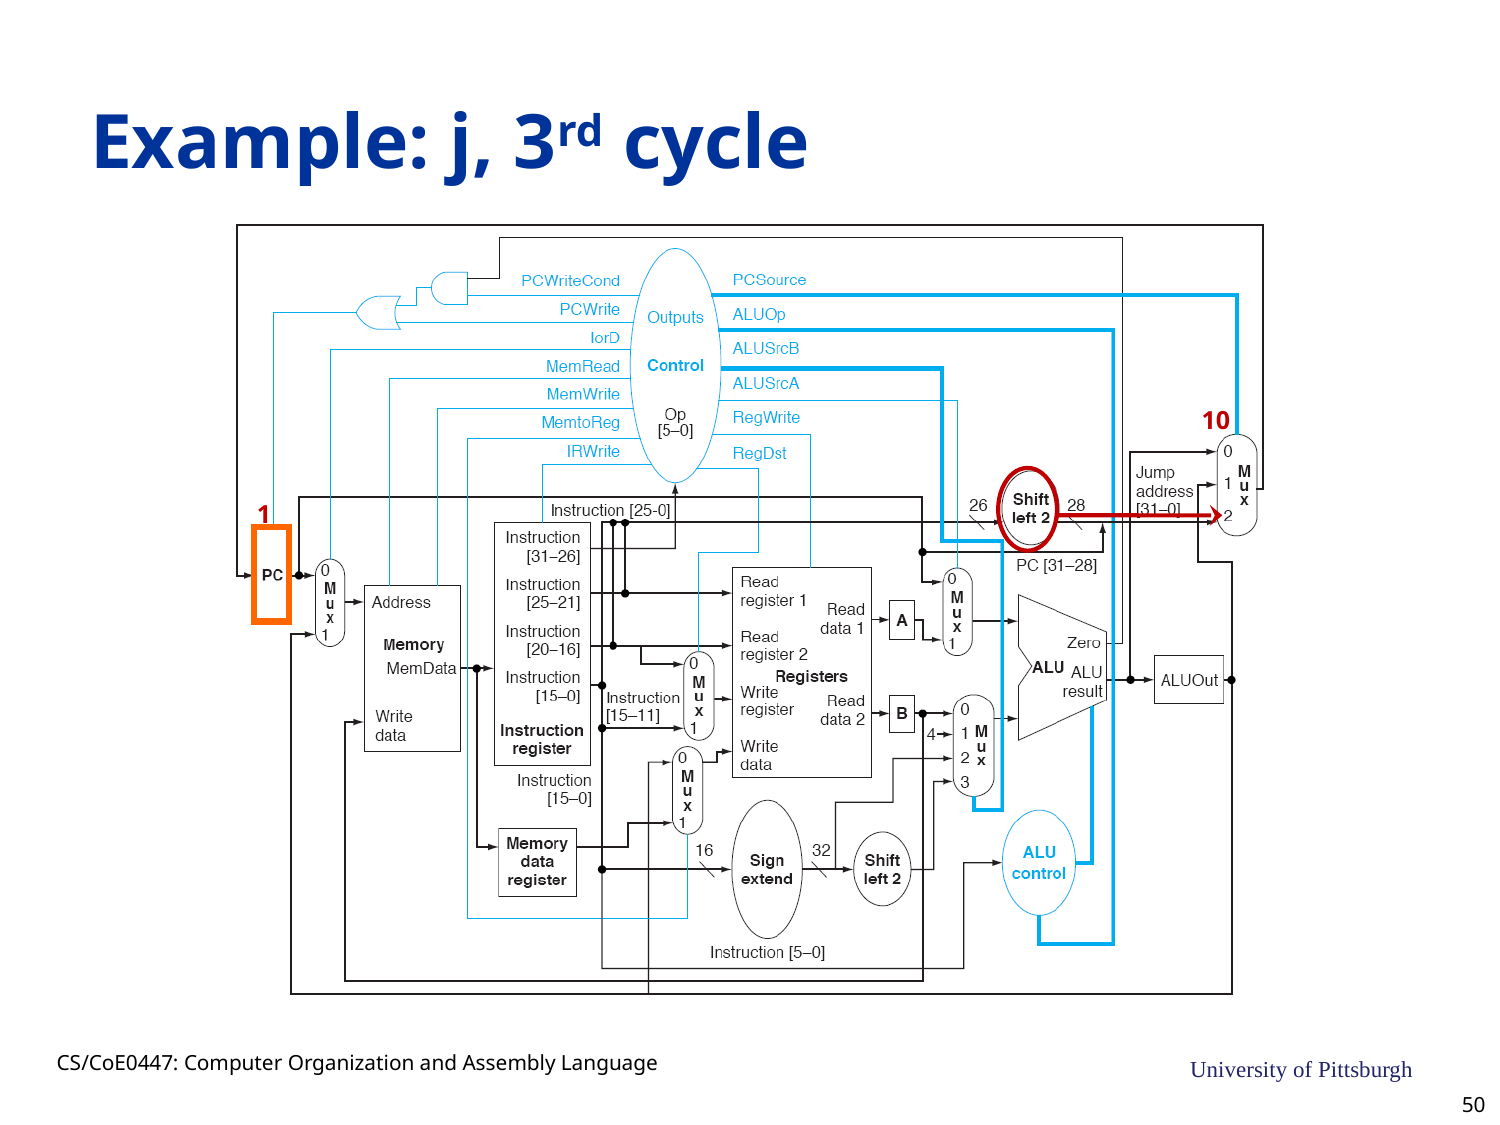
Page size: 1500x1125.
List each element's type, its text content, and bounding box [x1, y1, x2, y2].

title Example: j, 3rd cycle [74, 44, 1426, 233]
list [220, 219, 1280, 1002]
